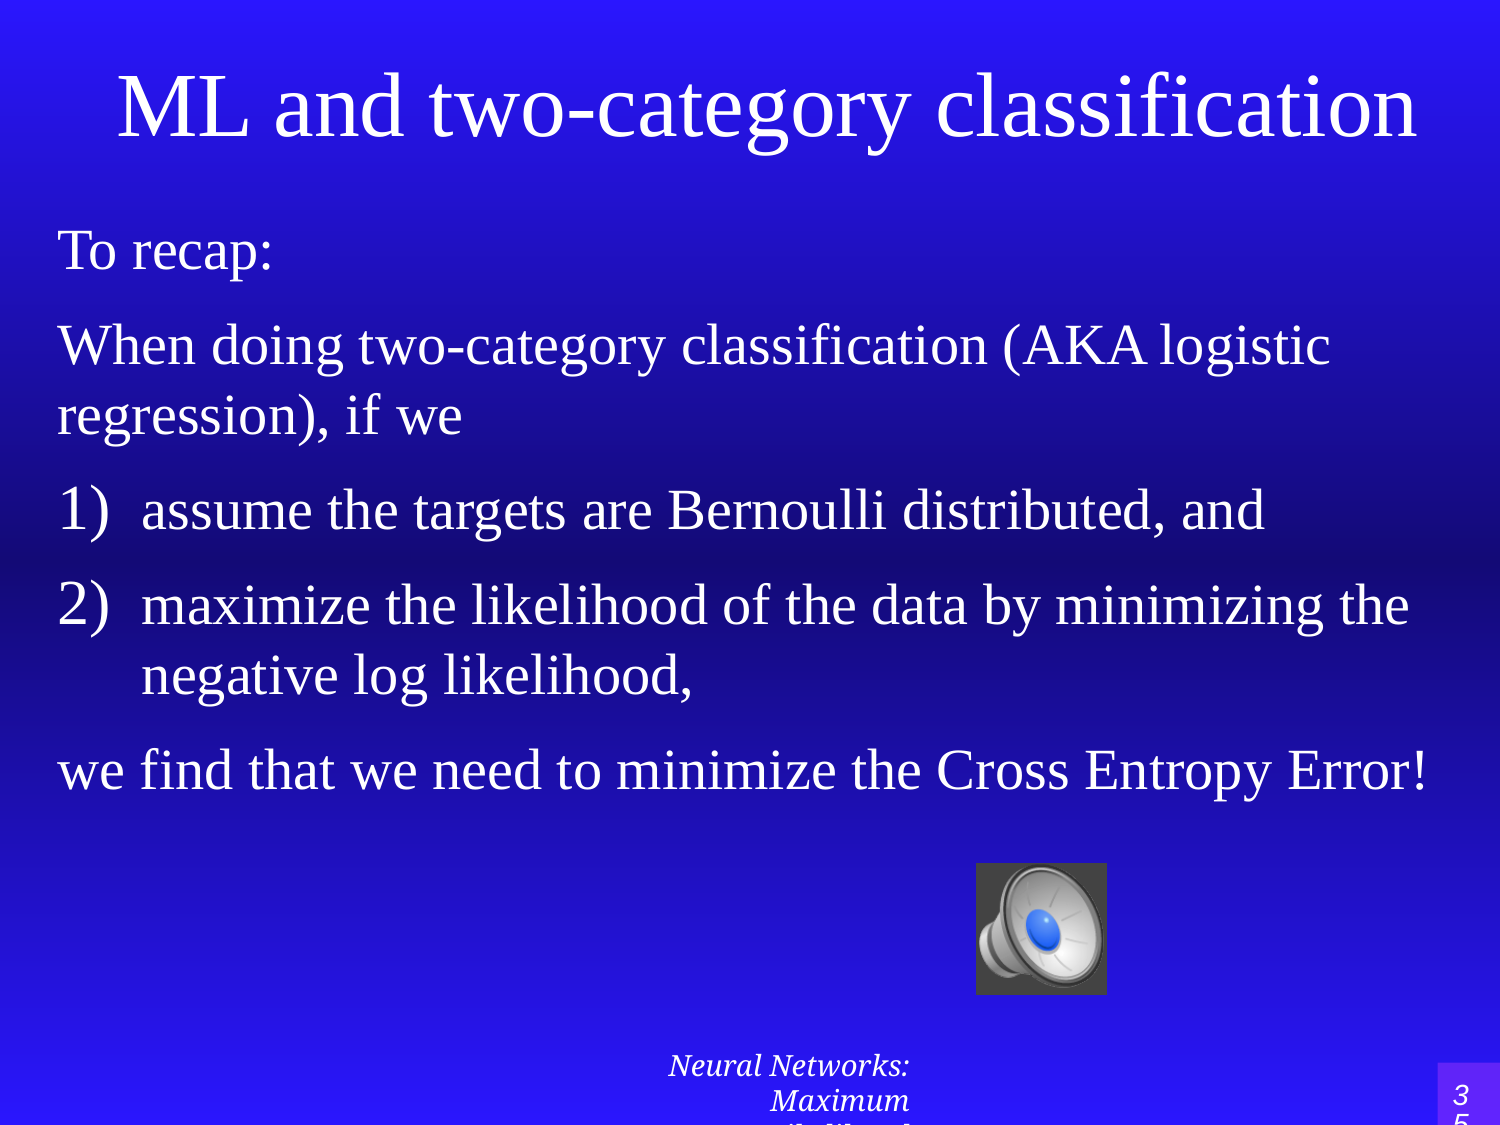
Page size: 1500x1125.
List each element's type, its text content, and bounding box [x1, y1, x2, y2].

title ML and two-category classification [37, 37, 1500, 163]
footer Neural Networks: Maximum Likelihood [612, 1075, 925, 1125]
picture [974, 862, 1109, 996]
slide_number 35 [1437, 1062, 1500, 1125]
list To recap: When doing two-category classification (AKA logistic regression), if we assume the targets are Bernoulli distributed, and maximize the likelihood of the data by minimizing the negative log likelihood, we find that we need to minimize the Cross Entropy Error! [42, 203, 1480, 1017]
